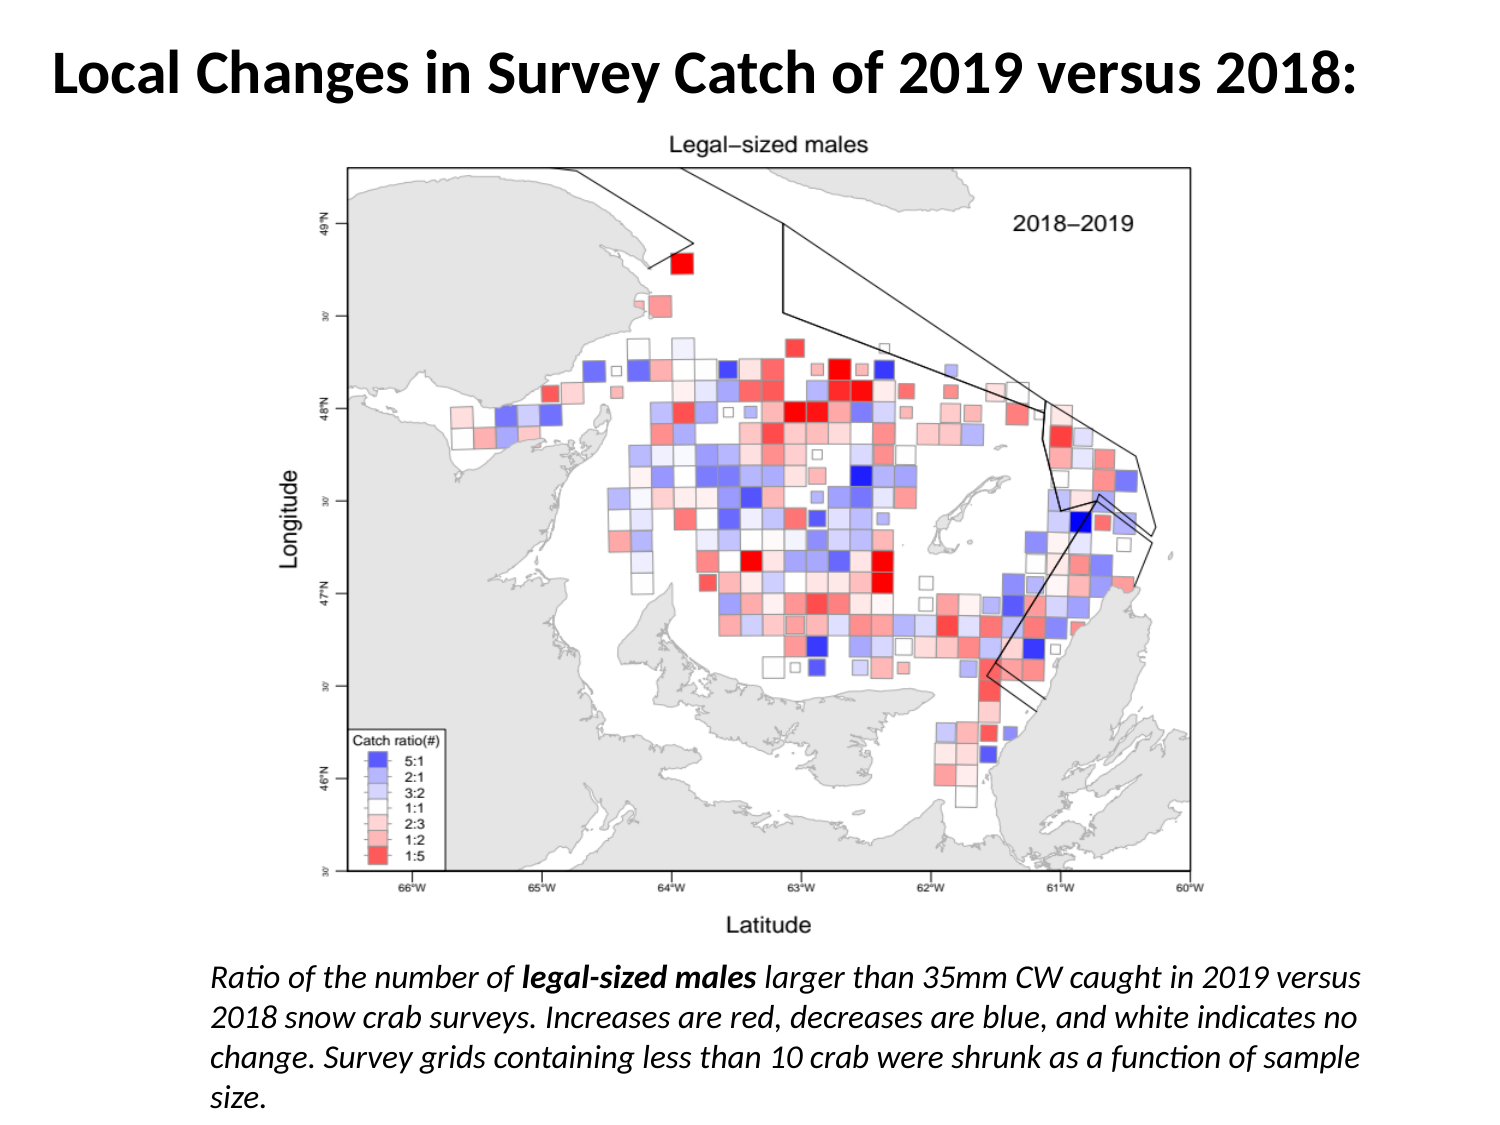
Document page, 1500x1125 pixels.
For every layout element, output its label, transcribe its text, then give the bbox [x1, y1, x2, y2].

picture [253, 78, 1237, 981]
title Local Changes in Survey Catch of 2019 versus 2018: [37, 14, 1388, 124]
text_box Ratio of the number of legal-sized males larger than 35mm CW caught in 2019 versus 2018 snow crab surveys. Increases are red, decreases are blue, and white indicates no change. Survey grids containing less than 10 crab were shrunk as a function of sample size. [195, 948, 1388, 1123]
